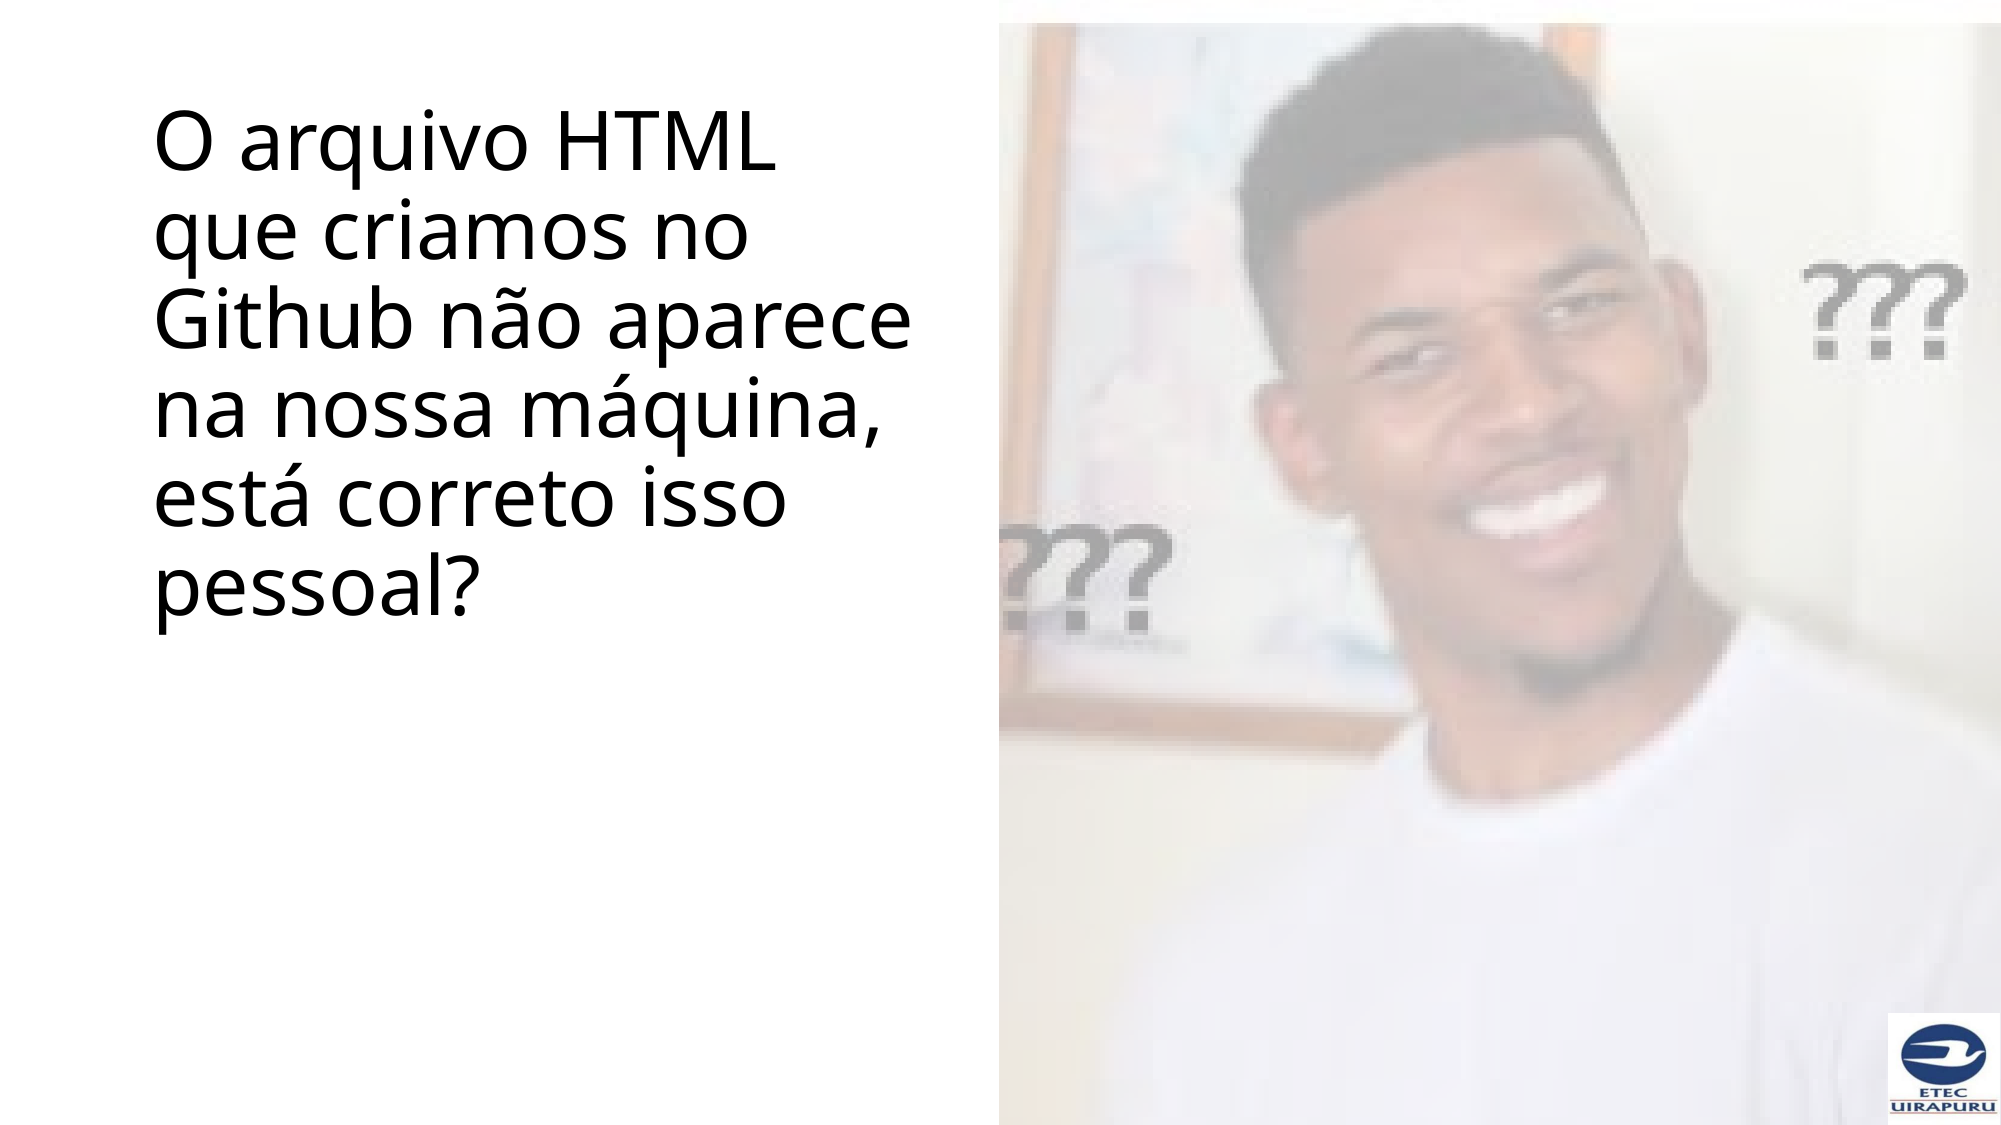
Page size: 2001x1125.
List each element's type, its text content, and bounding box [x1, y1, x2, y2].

text_box [0, 0, 999, 1125]
picture [1888, 1012, 2000, 1125]
title O arquivo HTML que criamos no Github não aparece na nossa máquina, está correto isso pessoal? [137, 91, 941, 641]
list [999, 0, 2000, 1125]
